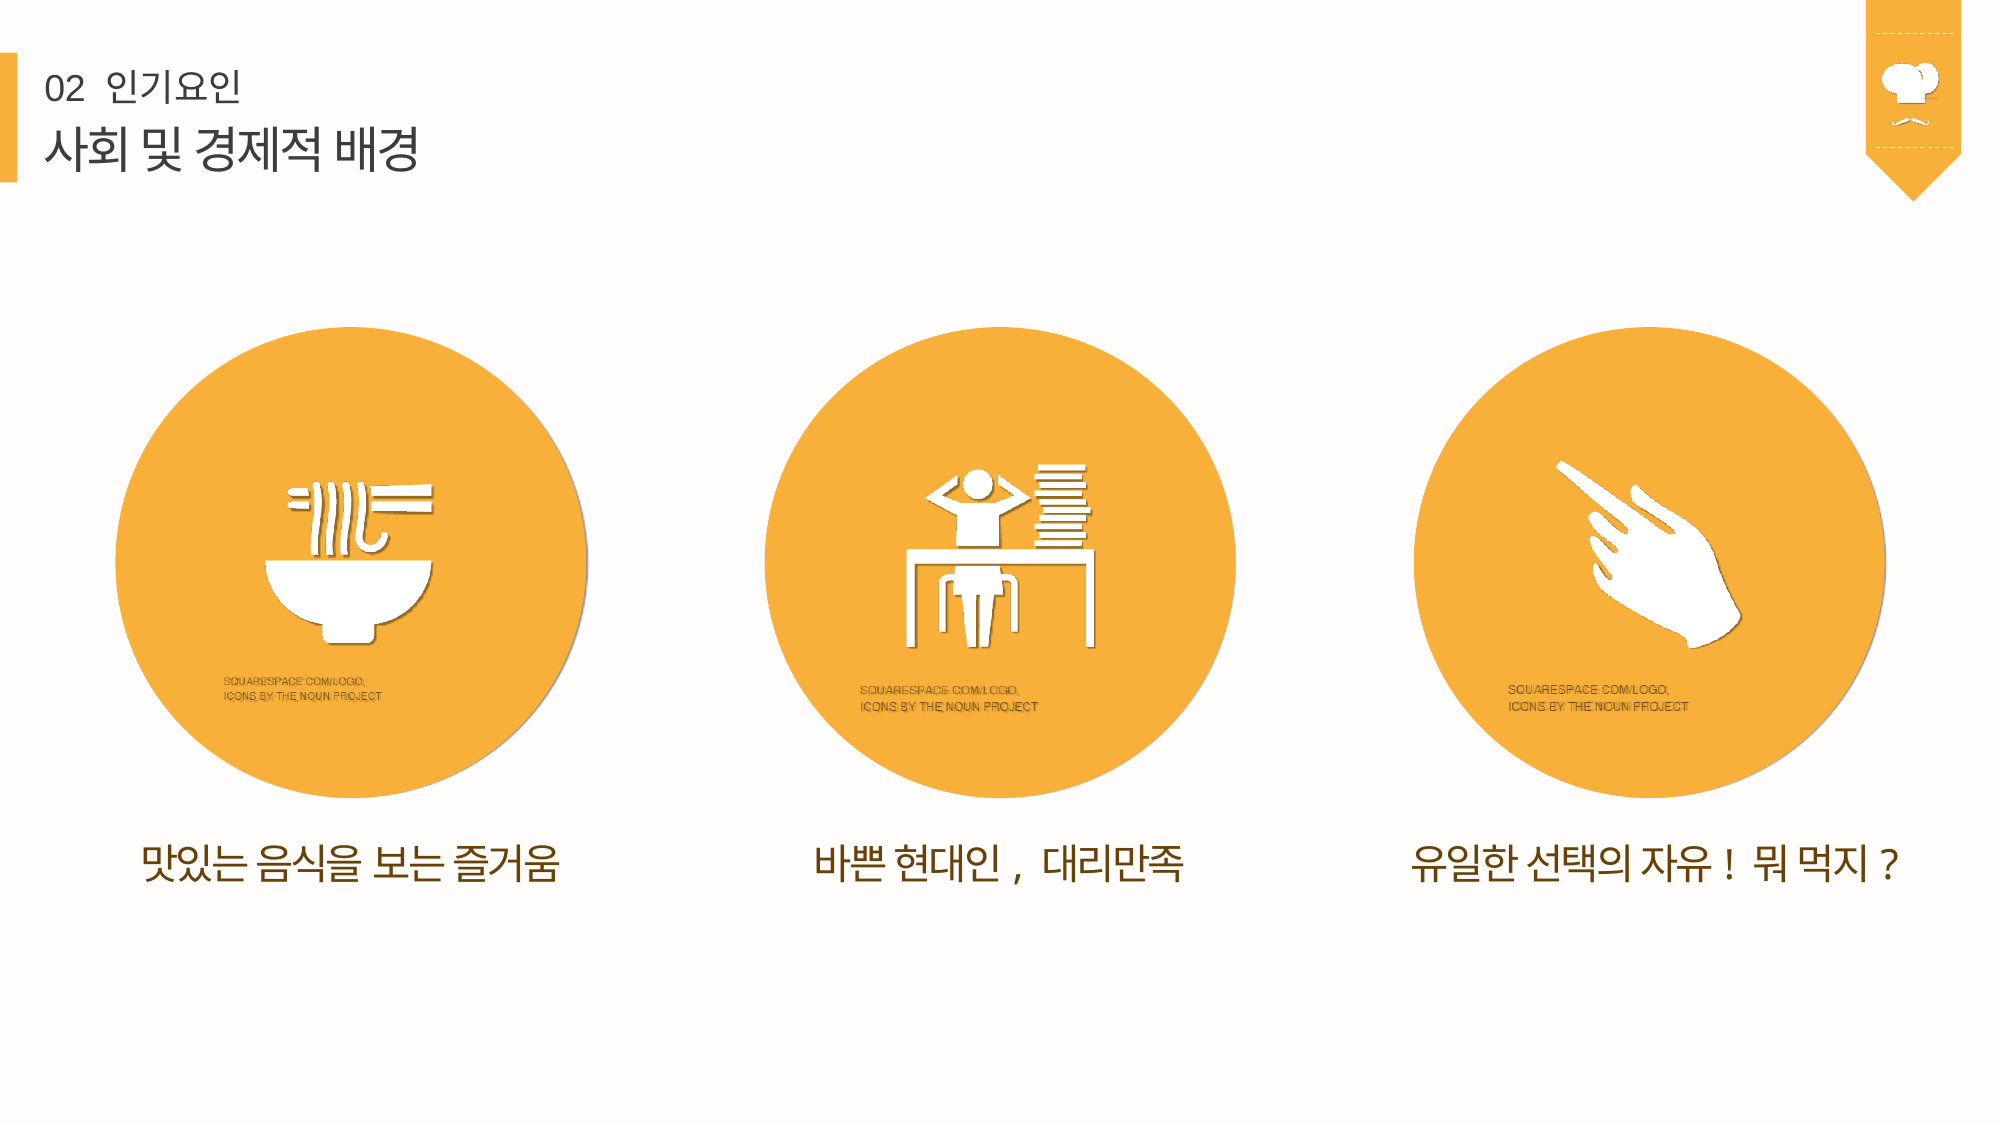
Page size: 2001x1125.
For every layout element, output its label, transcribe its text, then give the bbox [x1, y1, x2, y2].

text_box 바쁜 현대인, 대리만족 [799, 830, 1201, 895]
text_box [114, 326, 588, 799]
text_box 사회 및 경제적 배경 [28, 110, 437, 186]
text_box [1874, 50, 1943, 131]
picture [213, 429, 483, 707]
picture [1496, 400, 1802, 719]
text_box [1864, 0, 1962, 203]
text_box 유일한 선택의 자유! 뭐 먹지? [1395, 830, 1914, 895]
text_box [1412, 326, 1886, 799]
text_box 02 인기요인 [29, 56, 259, 110]
text_box [0, 52, 18, 183]
text_box 맛있는 음식을 보는 즐거움 [125, 830, 577, 895]
picture [848, 406, 1152, 719]
text_box [763, 326, 1237, 799]
